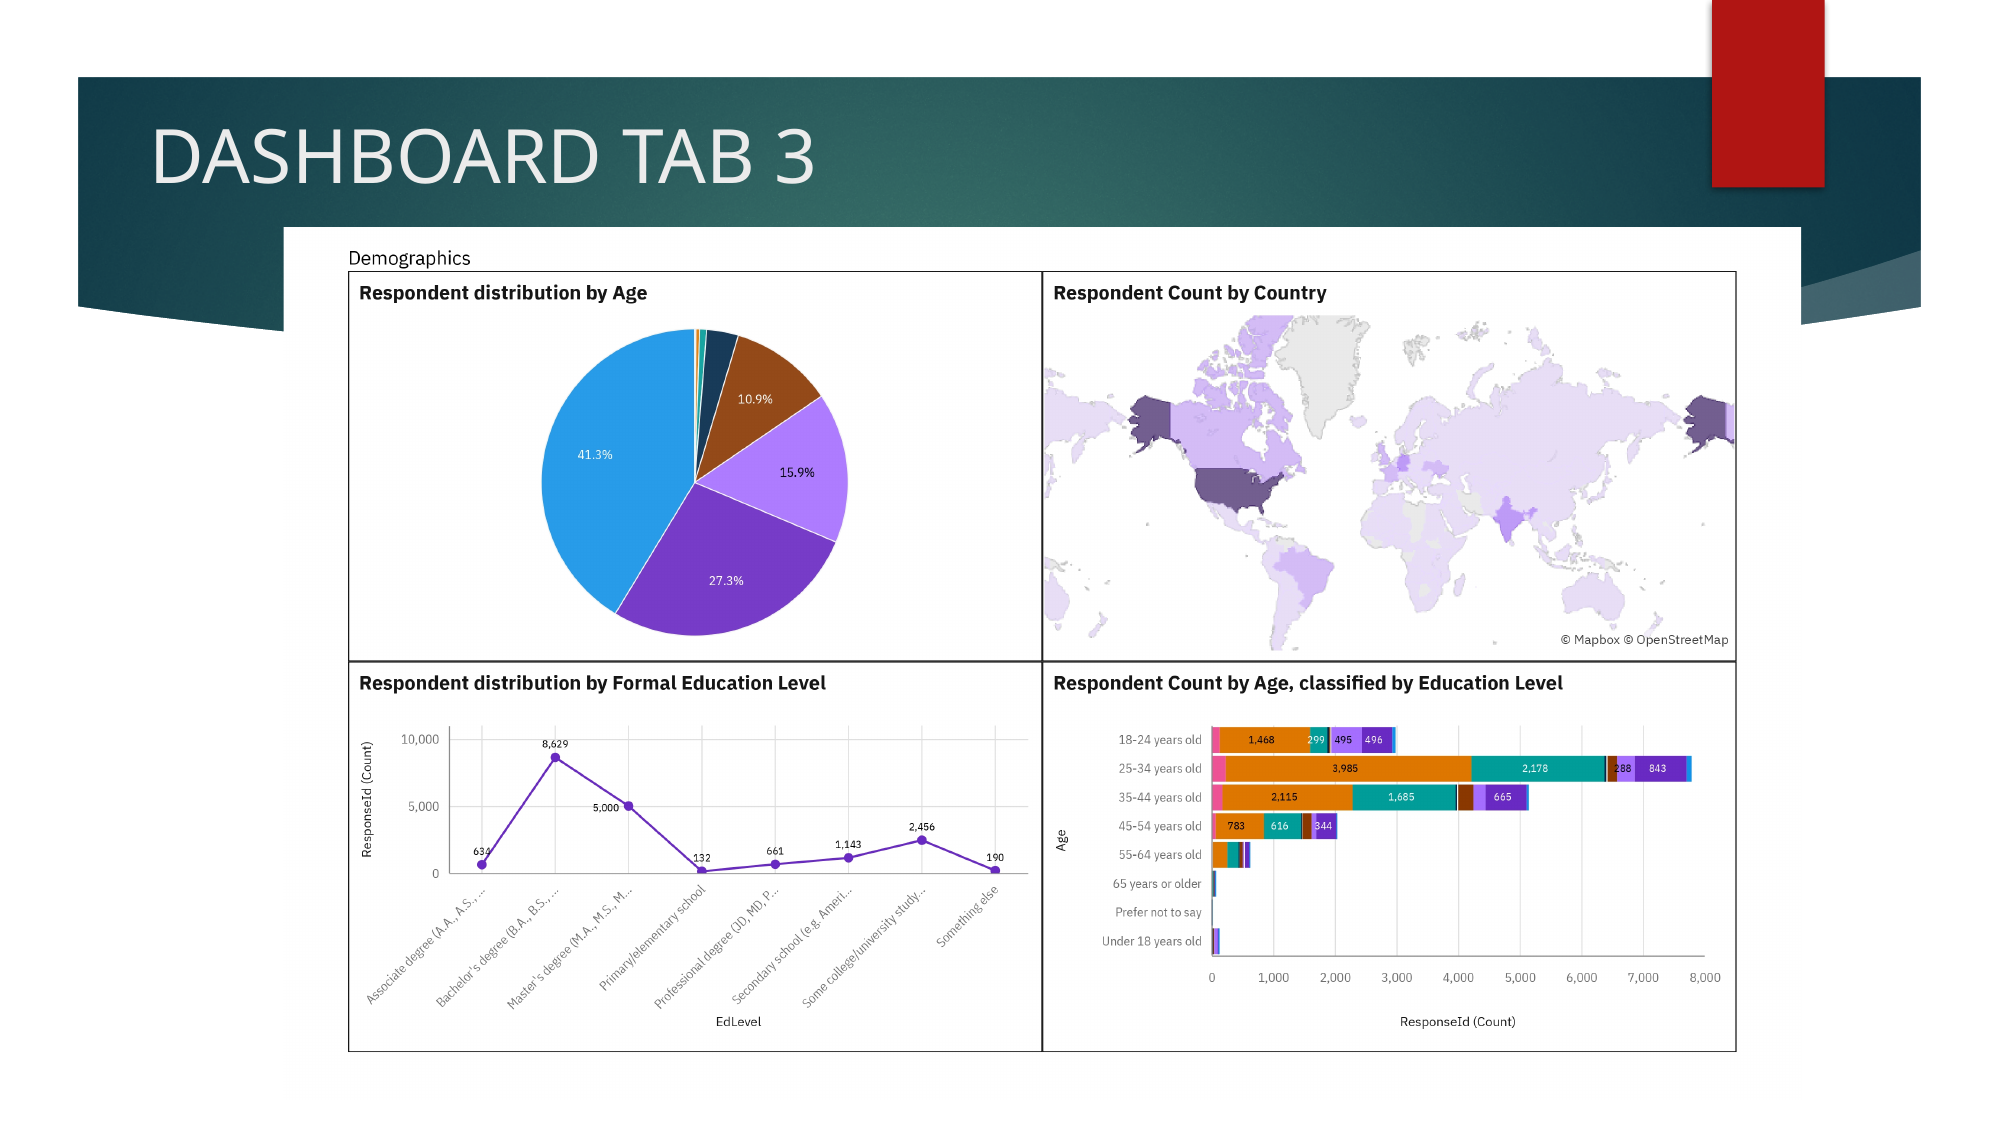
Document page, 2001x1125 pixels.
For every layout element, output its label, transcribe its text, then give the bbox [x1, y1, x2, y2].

picture [283, 227, 1802, 1101]
title DASHBOARD TAB 3 [134, 95, 1572, 212]
